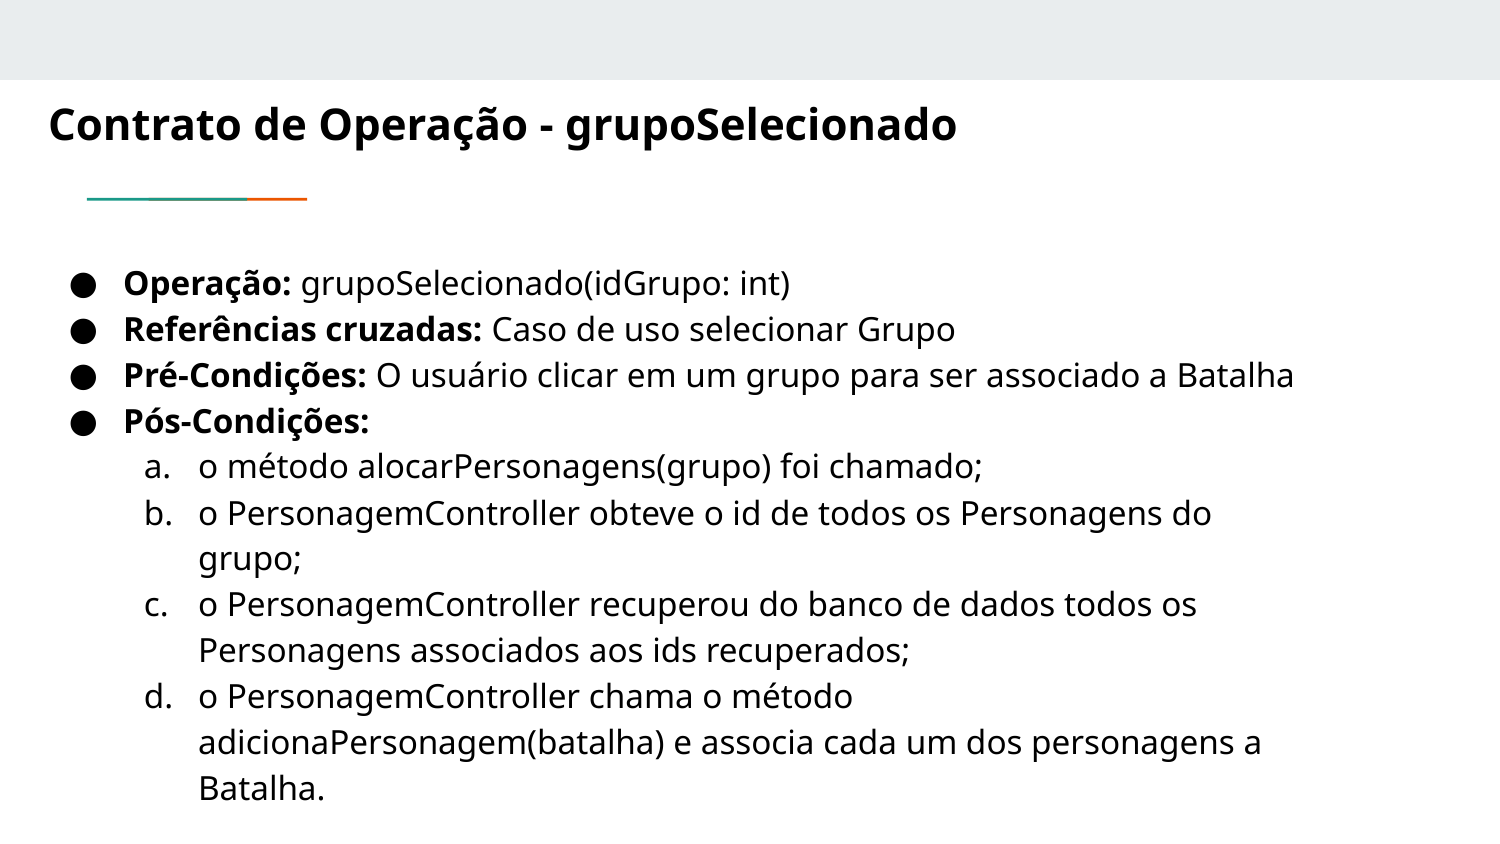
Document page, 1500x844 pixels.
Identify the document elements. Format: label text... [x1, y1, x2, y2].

text_box Operação: grupoSelecionado(idGrupo: int) Referências cruzadas: Caso de uso selecionar Grupo Pré-Condições: O usuário clicar em um grupo para ser associado a Batalha Pós-Condições: o método alocarPersonagens(grupo) foi chamado; o PersonagemController obteve o id de todos os Personagens do grupo; o PersonagemController recuperou do banco de dados todos os Personagens associados aos ids recuperados; o PersonagemController chama o método adicionaPersonagem(batalha) e associa cada um dos personagens a Batalha. [33, 201, 1330, 822]
title Contrato de Operação - grupoSelecionado [33, 73, 1295, 139]
